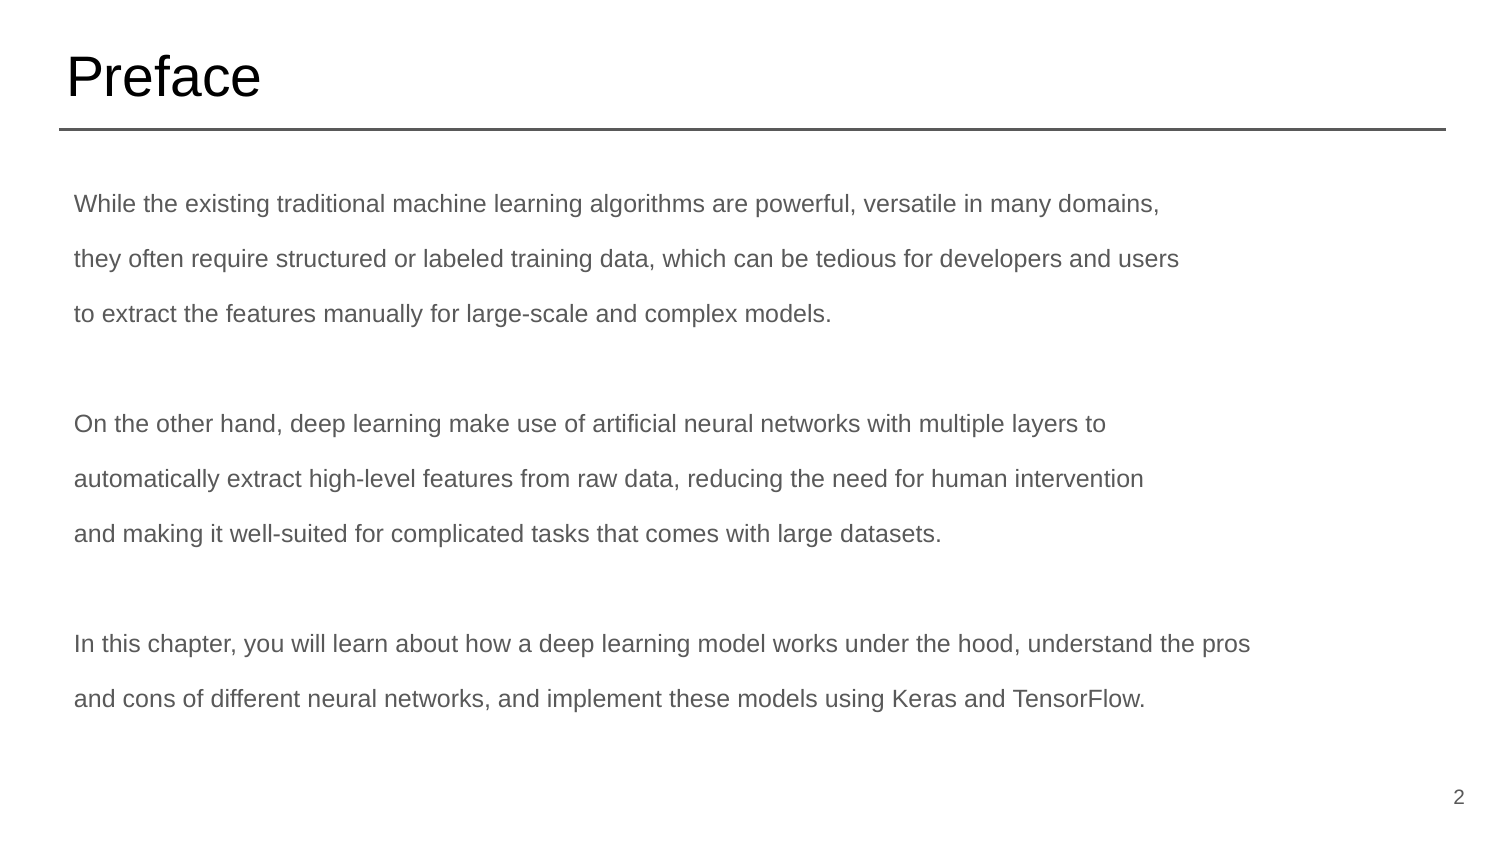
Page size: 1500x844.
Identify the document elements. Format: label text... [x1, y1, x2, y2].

slide_number ‹#› [1389, 764, 1480, 830]
title Preface [51, 29, 1449, 124]
list While the existing traditional machine learning algorithms are powerful, versatile in many domains, they often require structured or labeled training data, which can be tedious for developers and users to extract the features manually for large-scale and complex models. On the other hand, deep learning make use of artificial neural networks with multiple layers to automatically extract high-level features from raw data, reducing the need for human intervention and making it well-suited for complicated tasks that comes with large datasets. In this chapter, you will learn about how a deep learning model works under the hood, understand the pros and cons of different neural networks, and implement these models using Keras and TensorFlow. [58, 172, 1287, 728]
